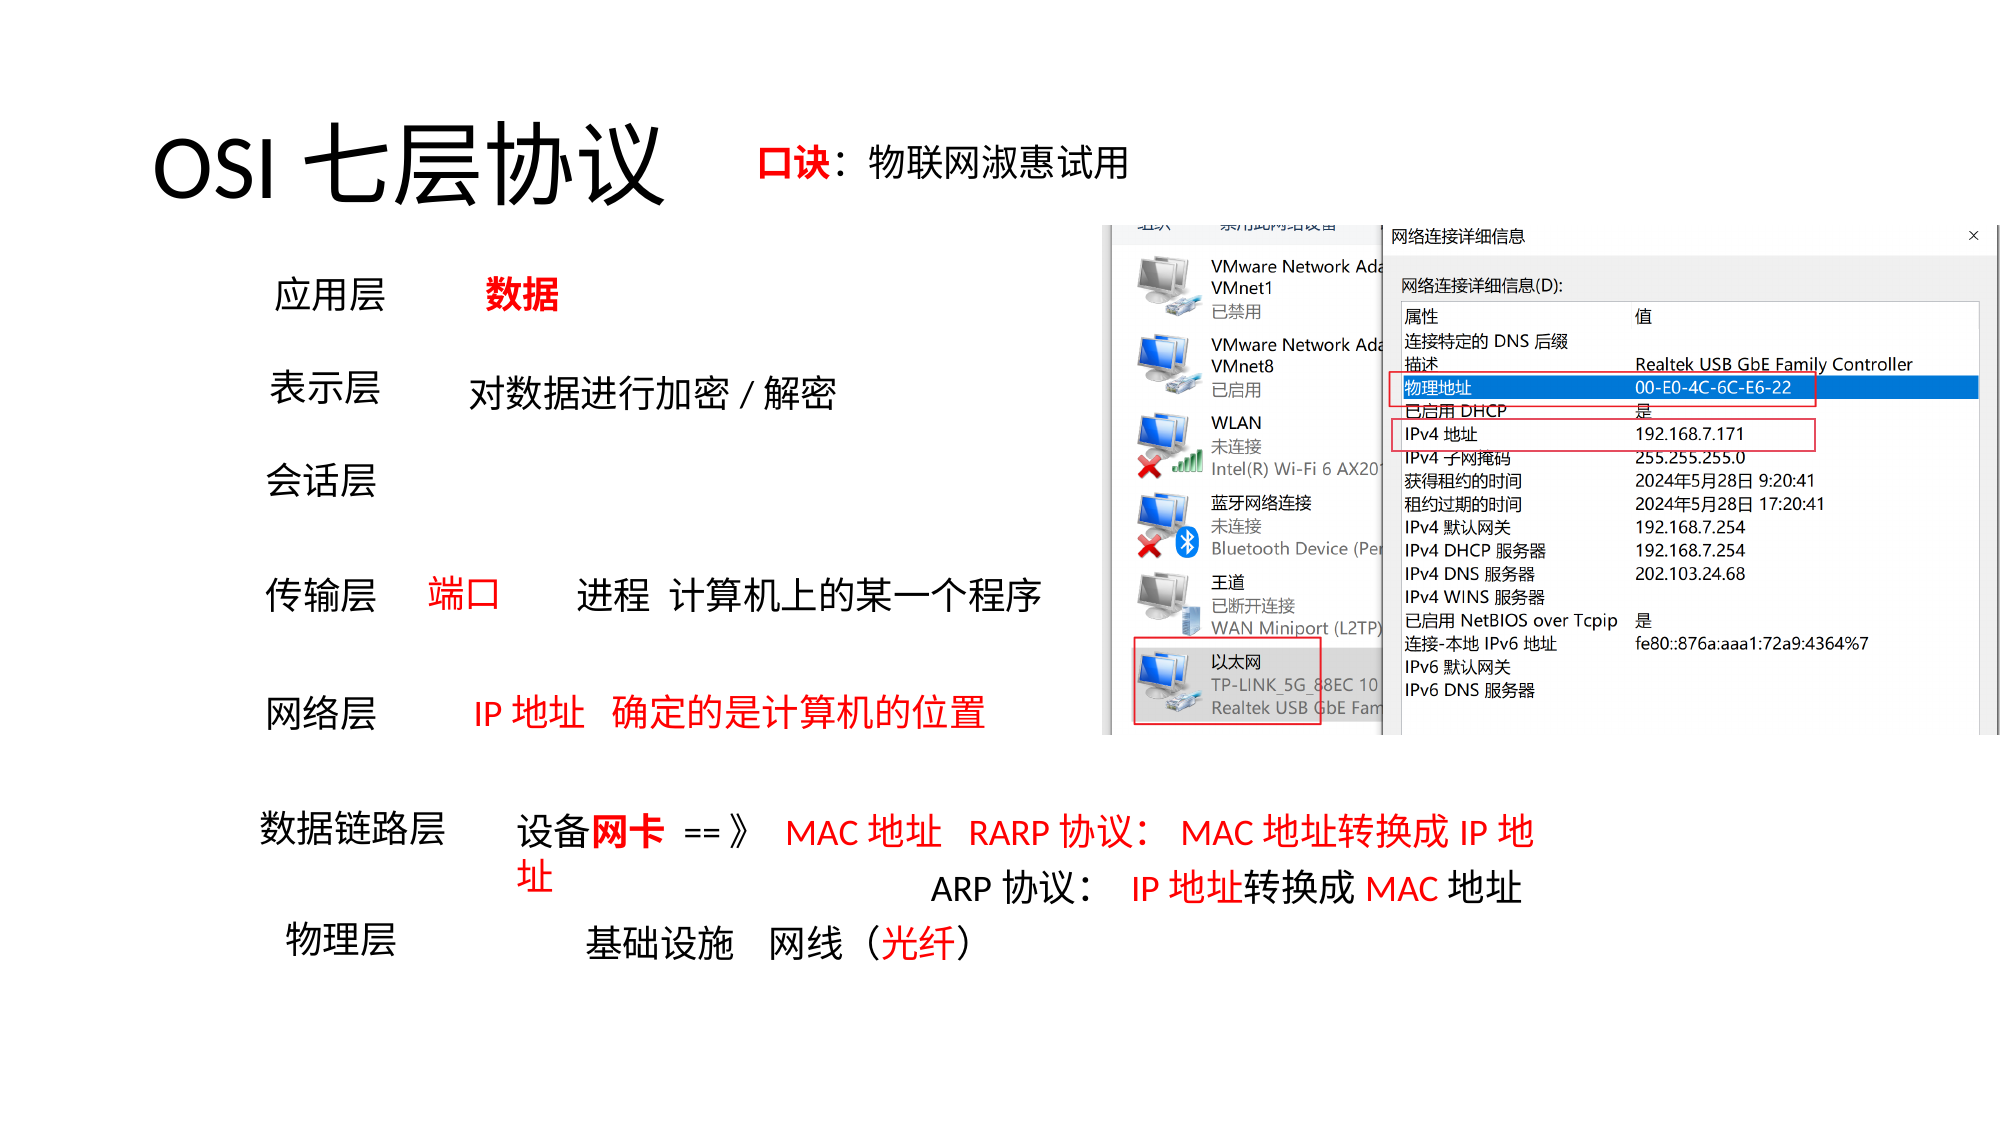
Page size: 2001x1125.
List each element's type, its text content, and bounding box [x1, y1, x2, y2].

text_box 物理层 [270, 908, 494, 968]
text_box 端口 [412, 562, 582, 623]
picture [1101, 224, 2000, 736]
text_box ARP协议： IP地址转换成MAC地址 [916, 856, 1586, 917]
text_box 传输层 [250, 564, 444, 625]
text_box 进程 计算机上的某一个程序 [561, 564, 1101, 625]
text_box 对数据进行加密/解密 [453, 362, 890, 422]
title OSI七层协议 [137, 59, 1863, 278]
text_box 应用层 [259, 263, 466, 324]
text_box 基础设施 网线（光纤） [570, 912, 1090, 972]
text_box 数据 [470, 263, 737, 324]
text_box 网络层 [250, 682, 571, 743]
text_box 会话层 [250, 449, 441, 510]
text_box 设备网卡 ==》 MAC地址 RARP协议：MAC地址转换成IP地址 [501, 800, 1568, 906]
text_box 数据链路层 [244, 797, 601, 857]
text_box 表示层 [255, 356, 543, 417]
text_box IP地址 确定的是计算机的位置 [458, 681, 1098, 742]
text_box 口诀：物联网淑惠试用 [741, 131, 1211, 191]
